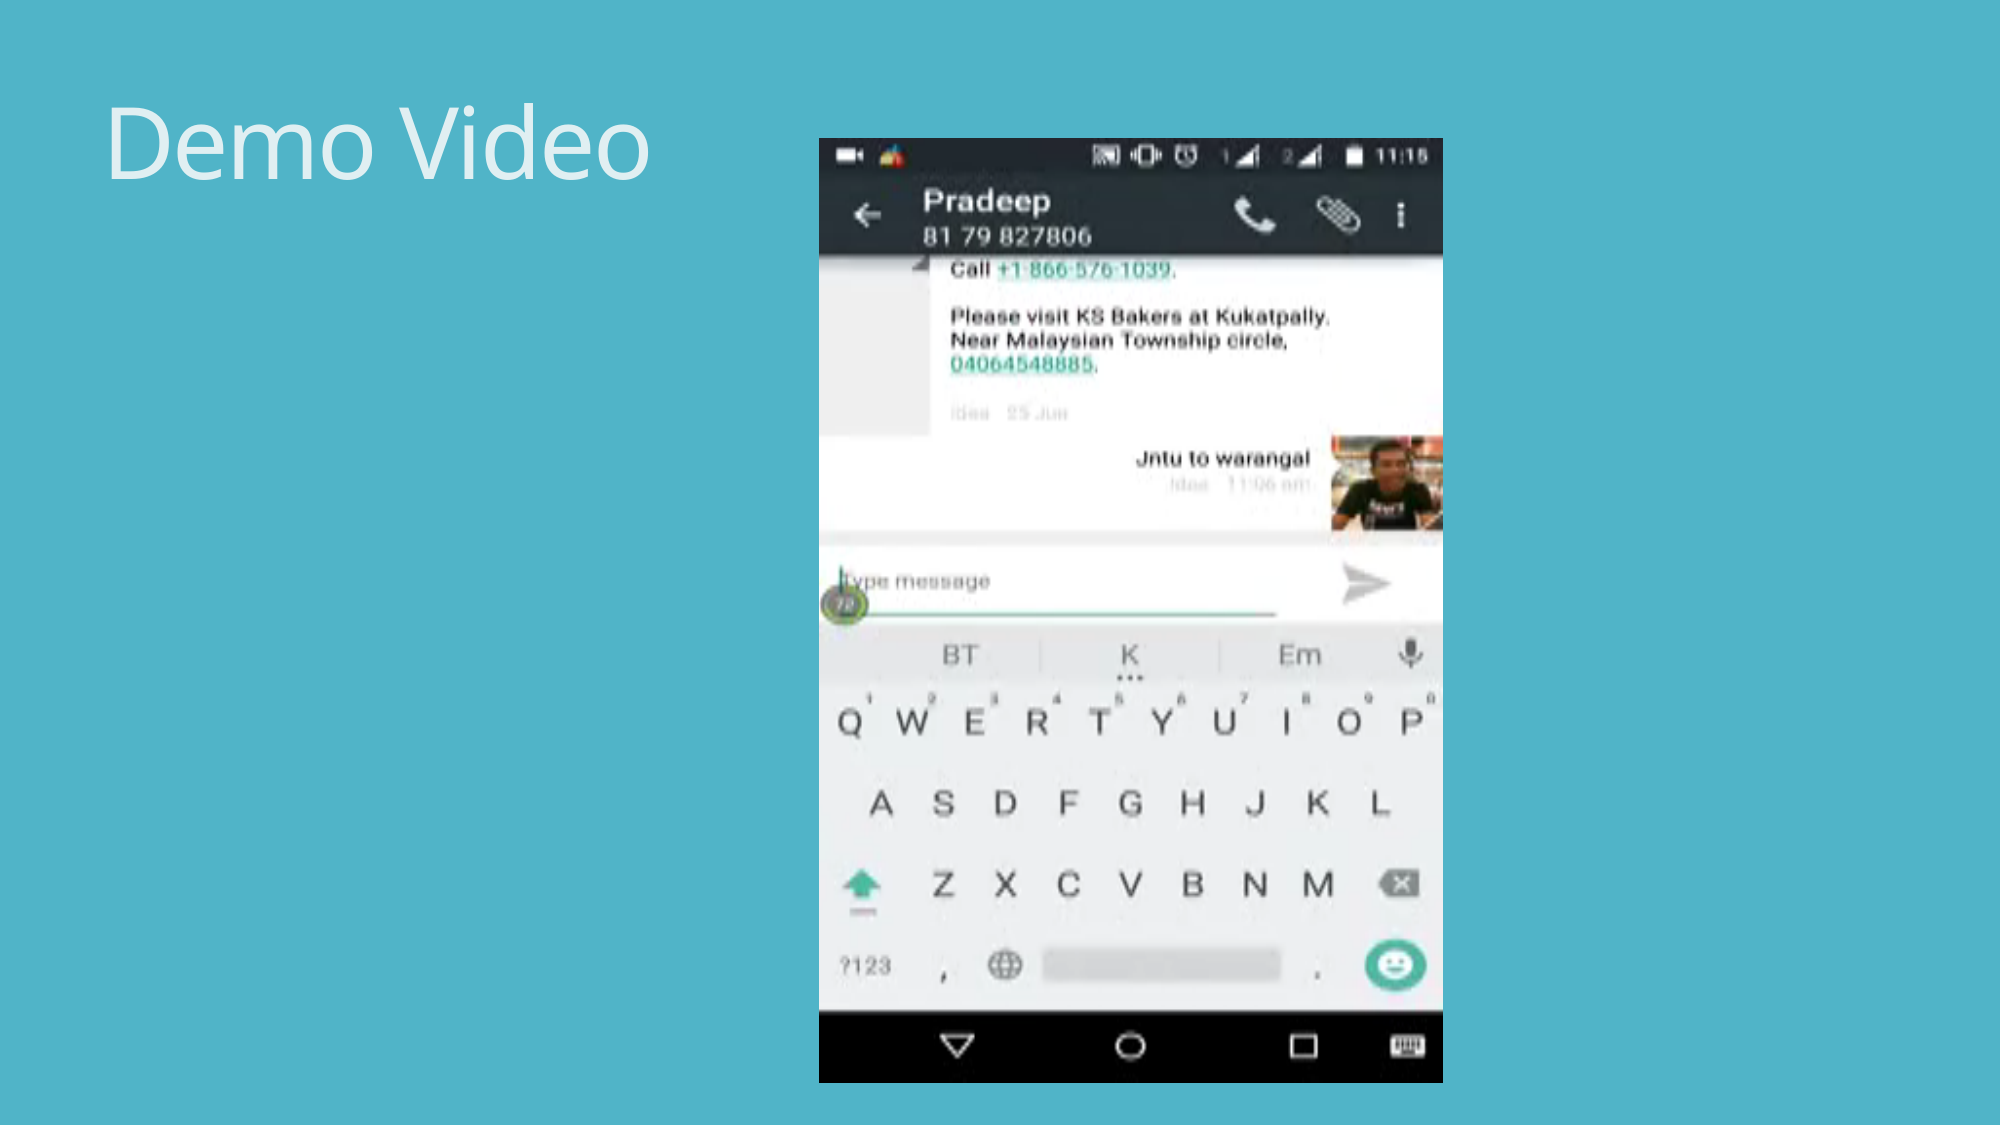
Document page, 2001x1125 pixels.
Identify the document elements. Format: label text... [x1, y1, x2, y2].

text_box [818, 137, 1445, 1084]
text_box Demo Video [87, 107, 1856, 208]
